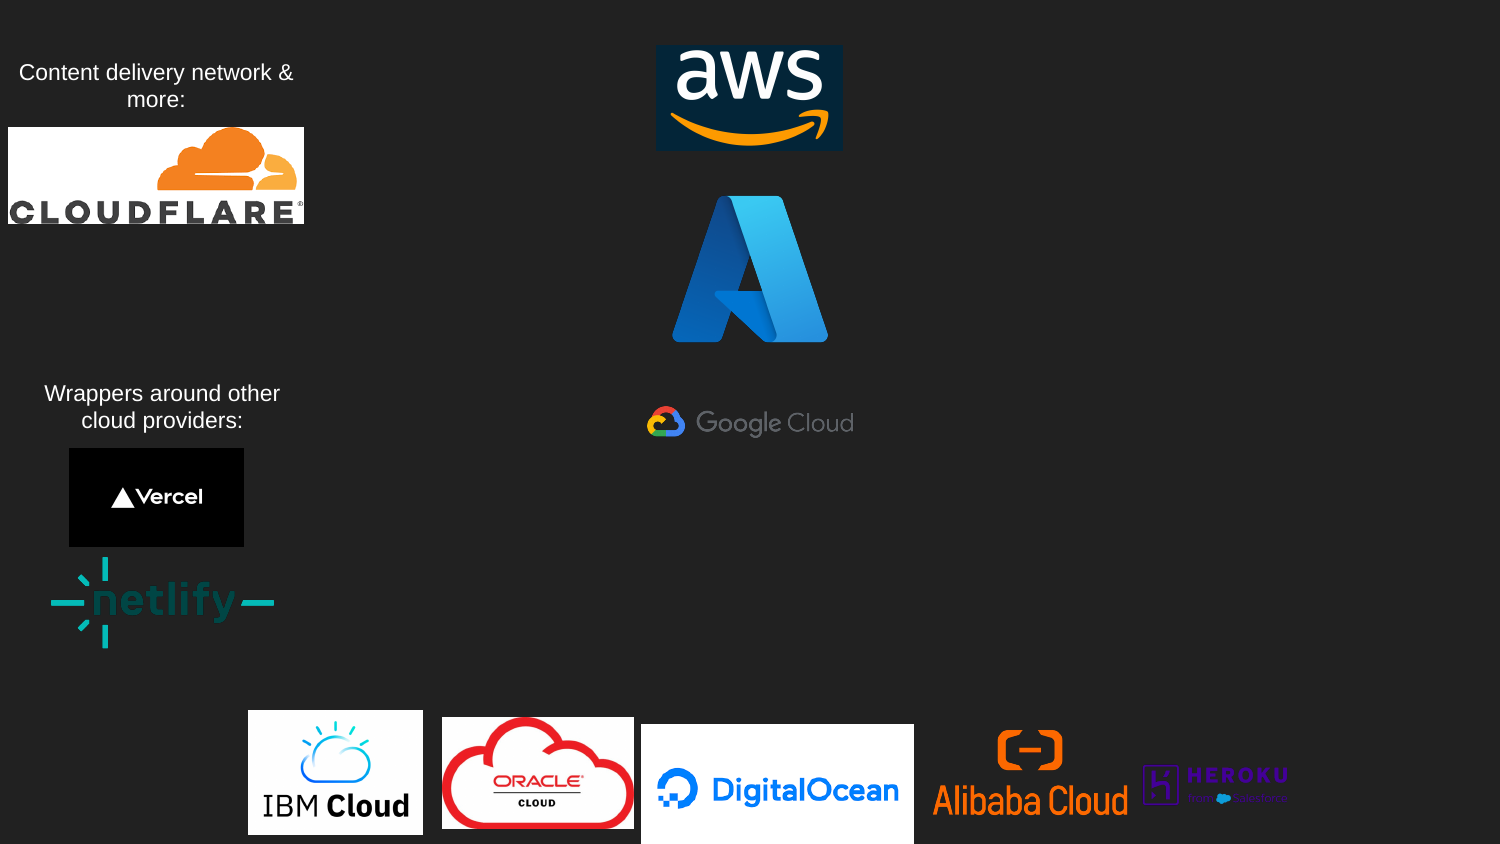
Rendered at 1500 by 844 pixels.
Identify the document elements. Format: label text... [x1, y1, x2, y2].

title Content delivery network & more: [0, 69, 315, 128]
picture [616, 184, 884, 511]
picture [442, 716, 634, 829]
picture [656, 45, 844, 151]
picture [641, 724, 914, 844]
title Wrappers around other cloud providers: [3, 389, 322, 449]
picture [925, 703, 1296, 844]
picture [8, 127, 305, 224]
picture [51, 557, 274, 649]
picture [68, 447, 244, 547]
picture [248, 710, 423, 836]
